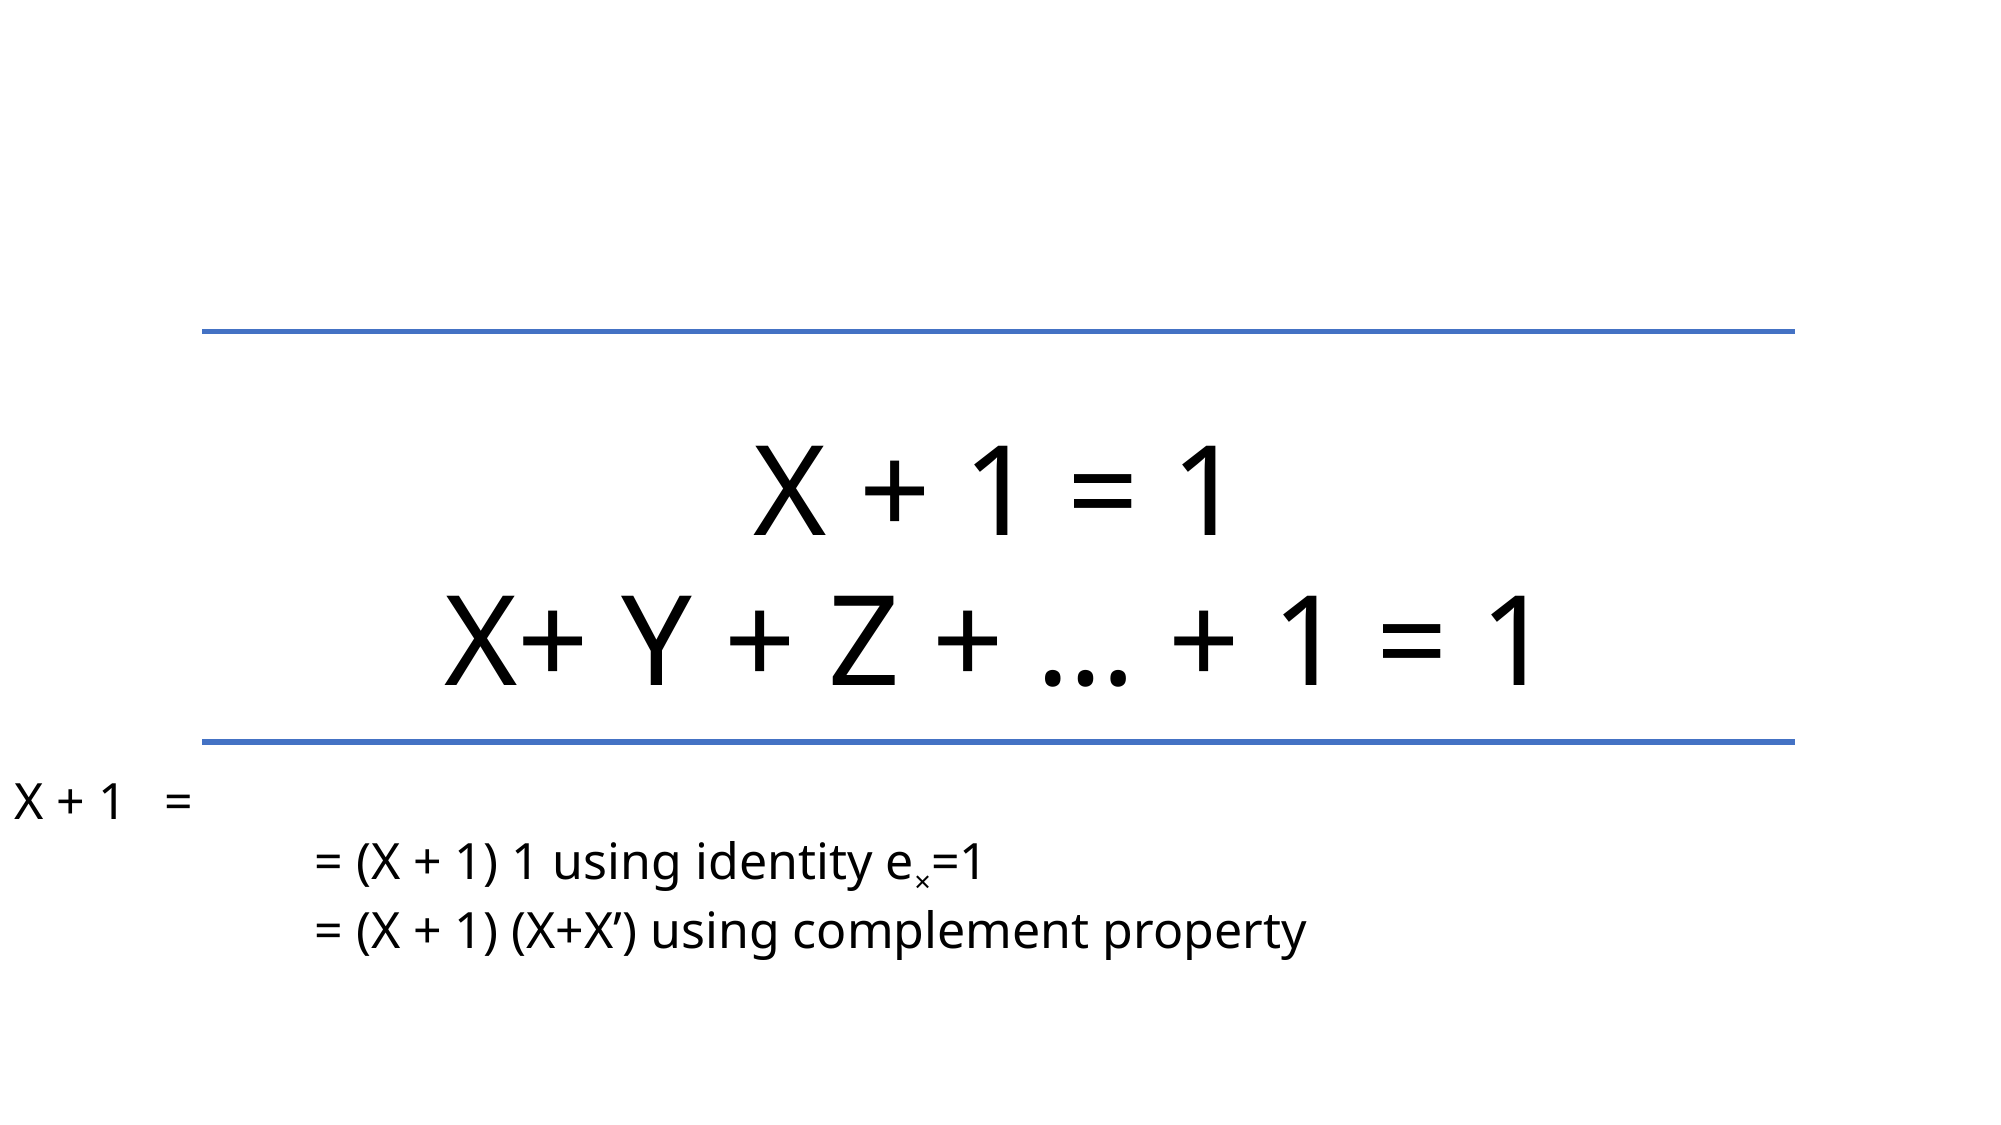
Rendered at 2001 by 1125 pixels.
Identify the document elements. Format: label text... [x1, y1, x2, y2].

text_box X + 1 = = (X + 1) 1 using identity e×=1 = (X + 1) (X+X’) using complement property [0, 762, 2000, 966]
text_box X + 1 = 1 X+ Y + Z + … + 1 = 1 [0, 403, 1999, 719]
